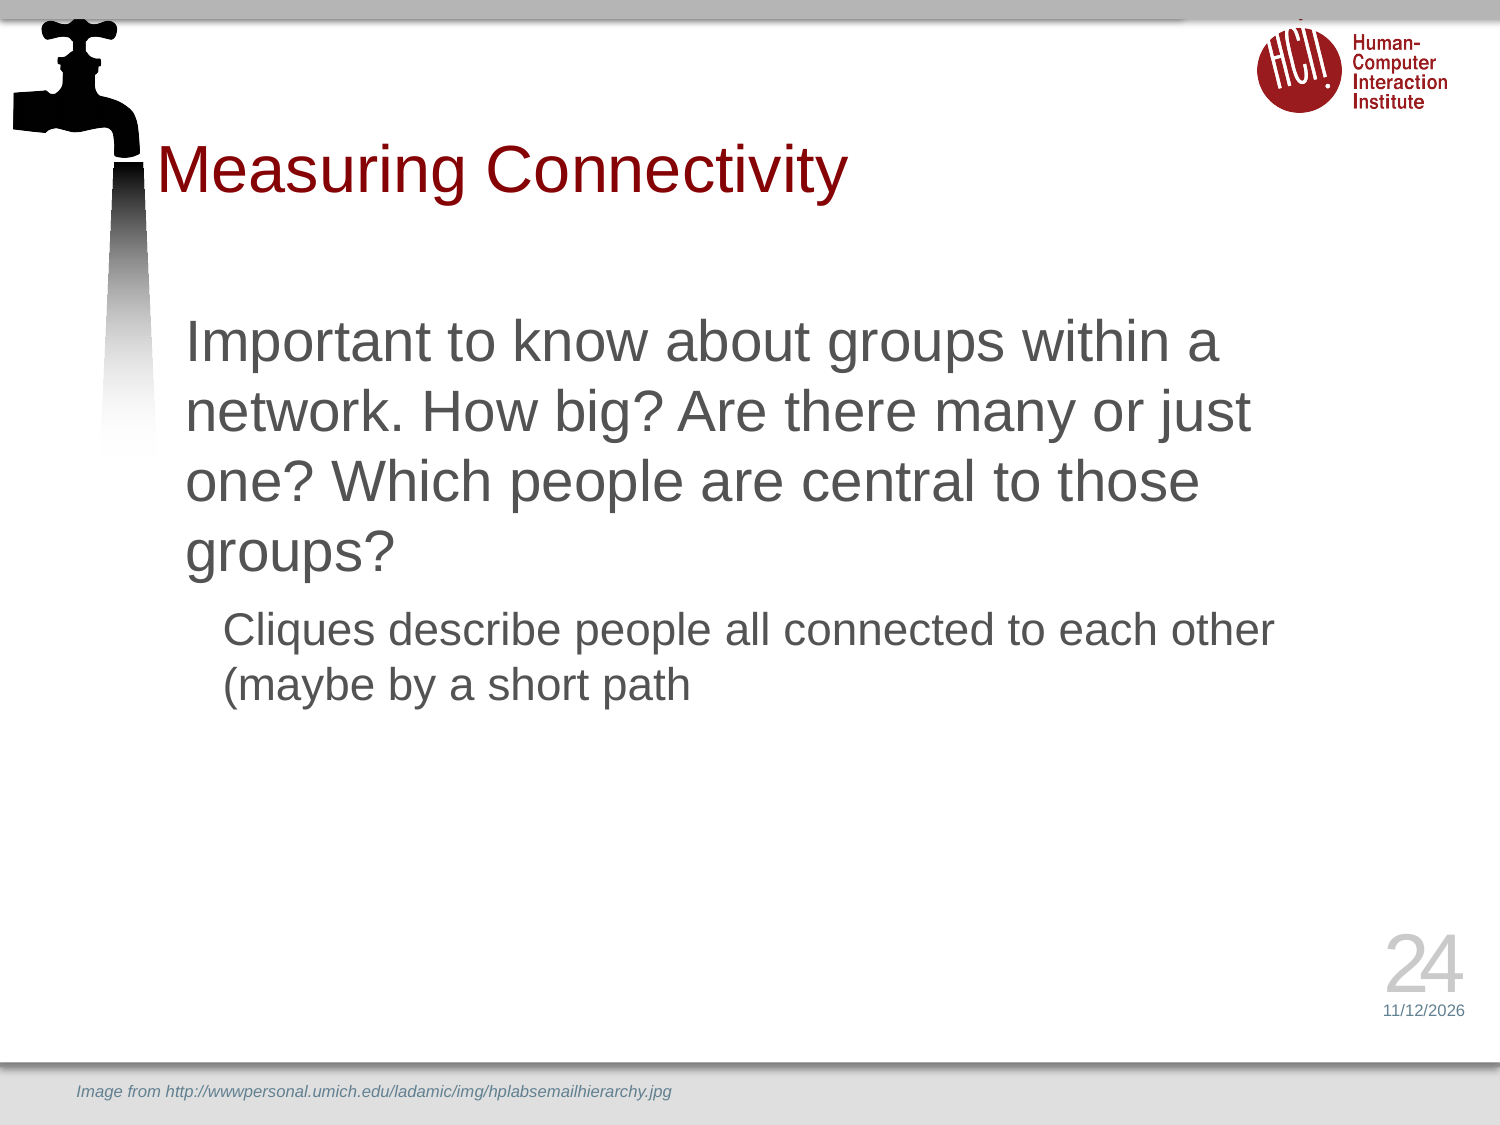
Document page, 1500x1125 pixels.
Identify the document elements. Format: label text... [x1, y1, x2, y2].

list Important to know about groups within a network. How big? Are there many or just one? Which people are central to those groups? Cliques describe people all connected to each other (maybe by a short path [185, 303, 1342, 1022]
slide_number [1369, 1009, 1479, 1020]
picture [1257, 20, 1447, 113]
picture [13, 20, 140, 158]
title Measuring Connectivity [156, 50, 1187, 214]
footer Image from http://wwwpersonal.umich.edu/ladamic/img/hplabsemailhierarchy.jpg [76, 1080, 1342, 1110]
slide_number 24 [1369, 924, 1479, 1009]
